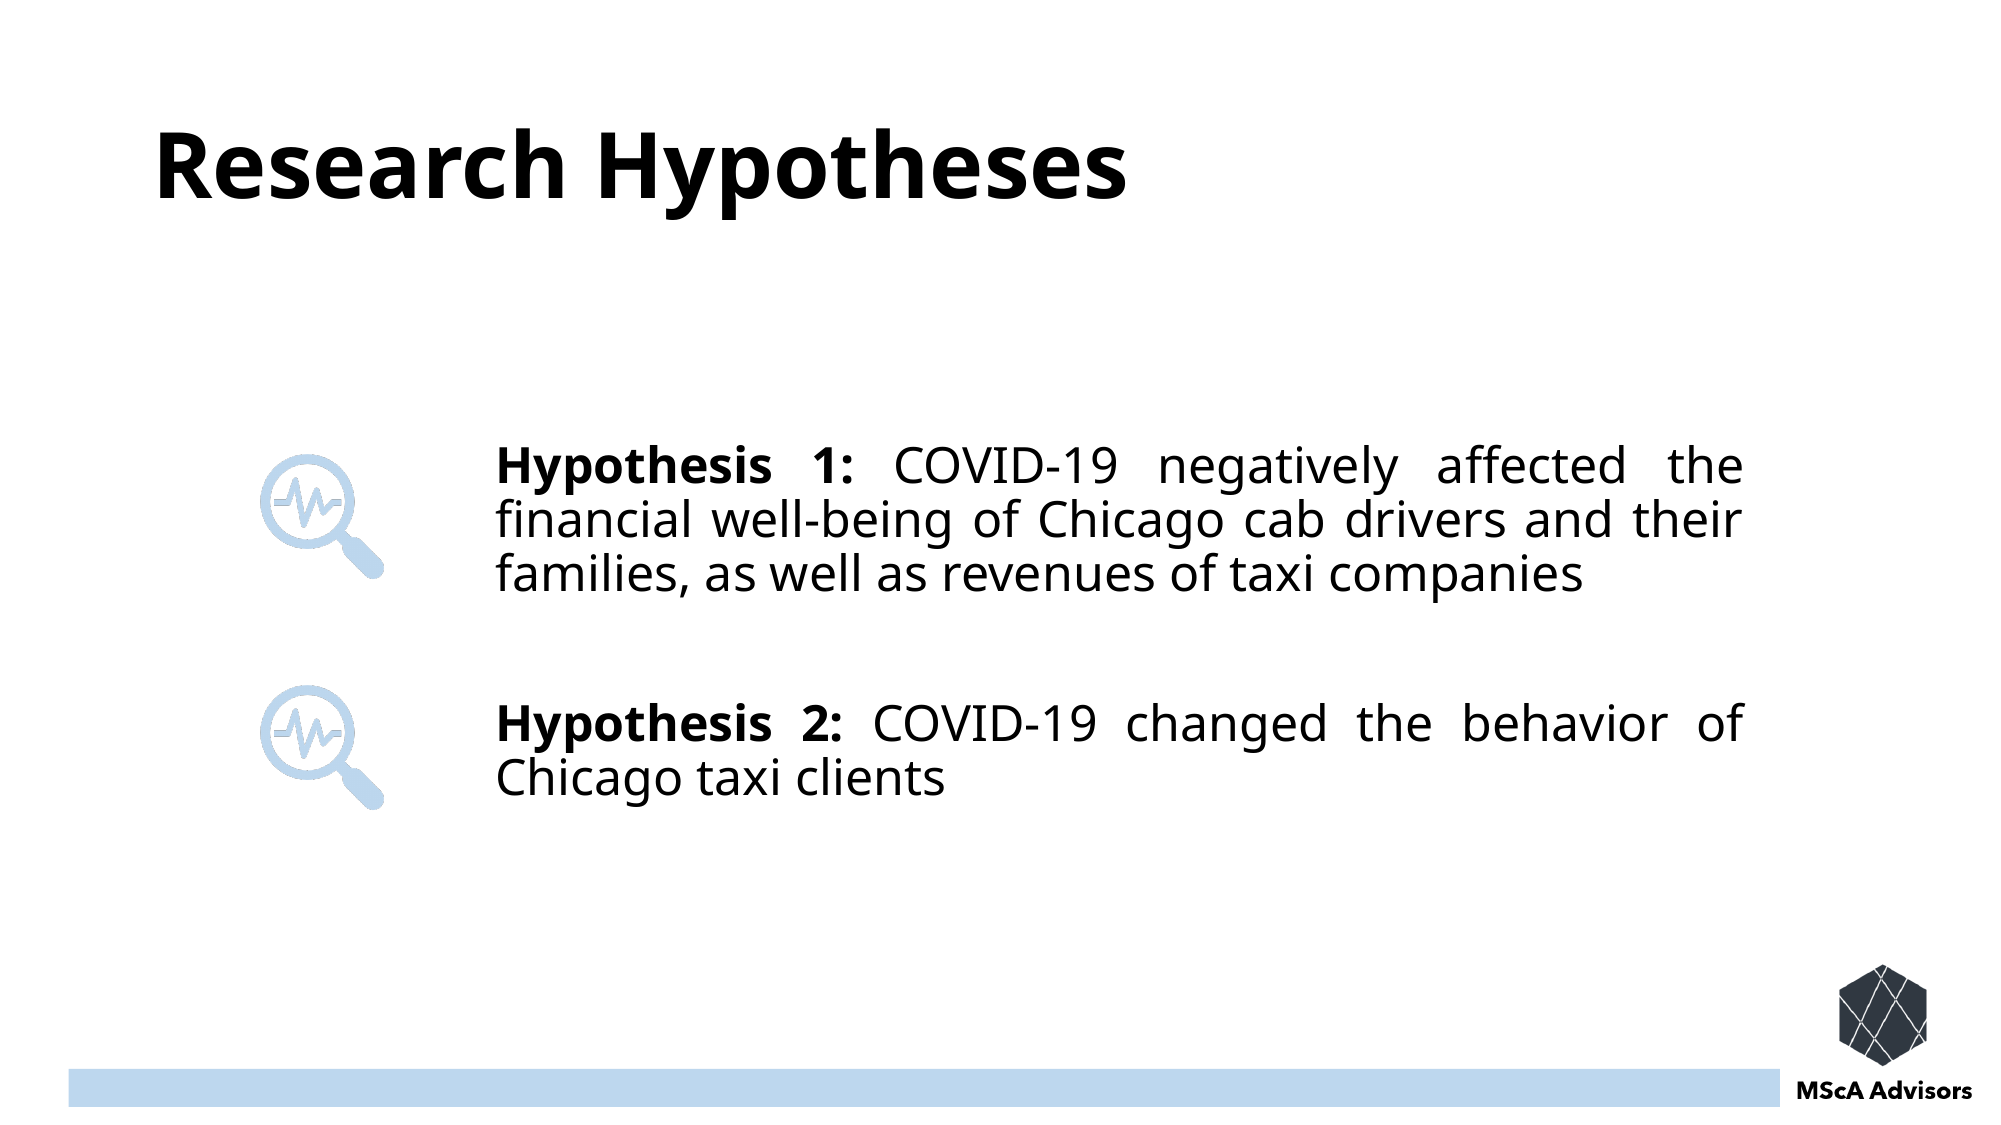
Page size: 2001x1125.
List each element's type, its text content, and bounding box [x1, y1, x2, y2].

picture [247, 441, 398, 592]
title Research Hypotheses [137, 59, 1863, 278]
picture [1780, 954, 1981, 1111]
list Hypothesis 1: COVID-19 negatively affected the financial well-being of Chicago cab drivers and their families, as well as revenues of taxi companies Hypothesis 2: COVID-19 changed the behavior of Chicago taxi clients [480, 277, 1760, 903]
text_box [67, 1068, 1780, 1108]
picture [247, 672, 398, 823]
